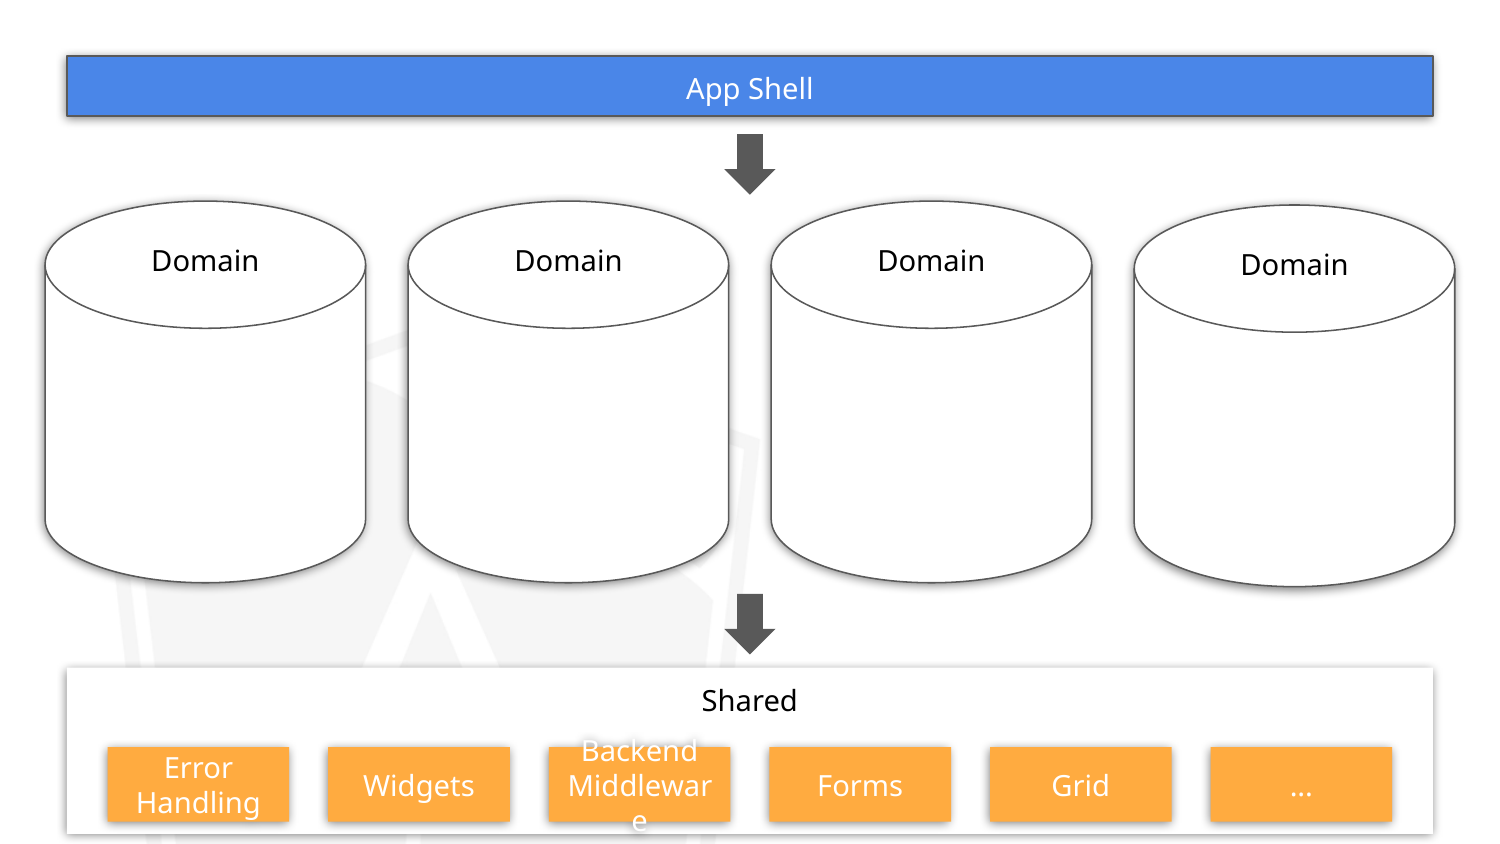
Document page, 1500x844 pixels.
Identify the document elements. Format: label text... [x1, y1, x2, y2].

text_box Domain [133, 227, 277, 293]
text_box Domain [497, 227, 640, 293]
text_box App Shell [66, 55, 1433, 117]
text_box [771, 201, 1092, 583]
text_box [724, 134, 776, 195]
text_box [45, 201, 366, 583]
text_box Domain [860, 227, 1003, 293]
picture [0, 0, 1500, 844]
text_box [408, 201, 729, 583]
text_box [1134, 204, 1455, 587]
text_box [66, 667, 1434, 835]
text_box Domain [1223, 231, 1366, 297]
text_box [724, 593, 776, 655]
